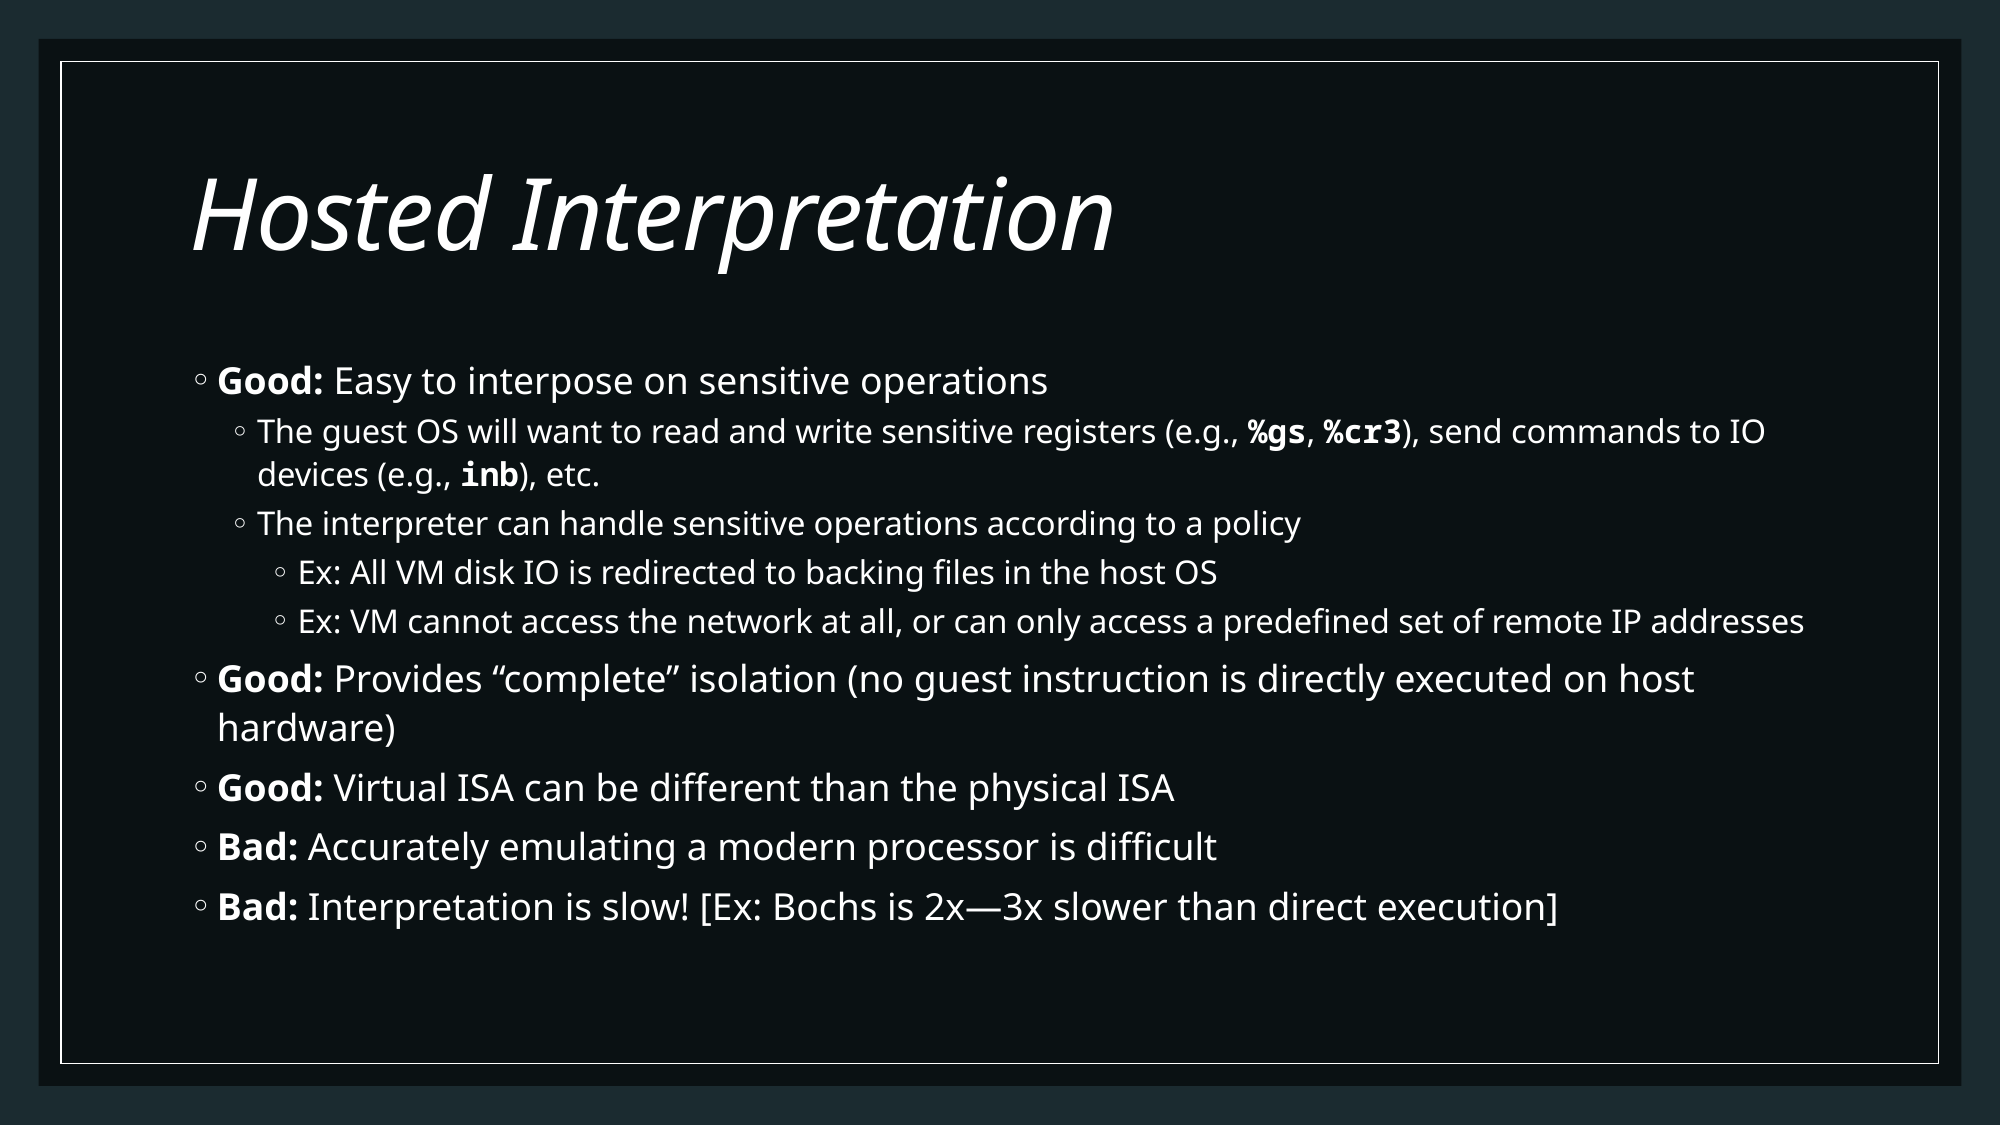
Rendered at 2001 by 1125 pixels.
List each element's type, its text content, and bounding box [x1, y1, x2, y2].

list Good: Easy to interpose on sensitive operations The guest OS will want to read and write sensitive registers (e.g., %gs, %cr3), send commands to IO devices (e.g., inb), etc. The interpreter can handle sensitive operations according to a policy Ex: All VM disk IO is redirected to backing files in the host OS Ex: VM cannot access the network at all, or can only access a predefined set of remote IP addresses Good: Provides “complete” isolation (no guest instruction is directly executed on host hardware) Good: Virtual ISA can be different than the physical ISA Bad: Accurately emulating a modern processor is difficult Bad: Interpretation is slow! [Ex: Bochs is 2x—3x slower than direct execution] [174, 345, 1825, 977]
title Hosted Interpretation [174, 105, 1825, 331]
